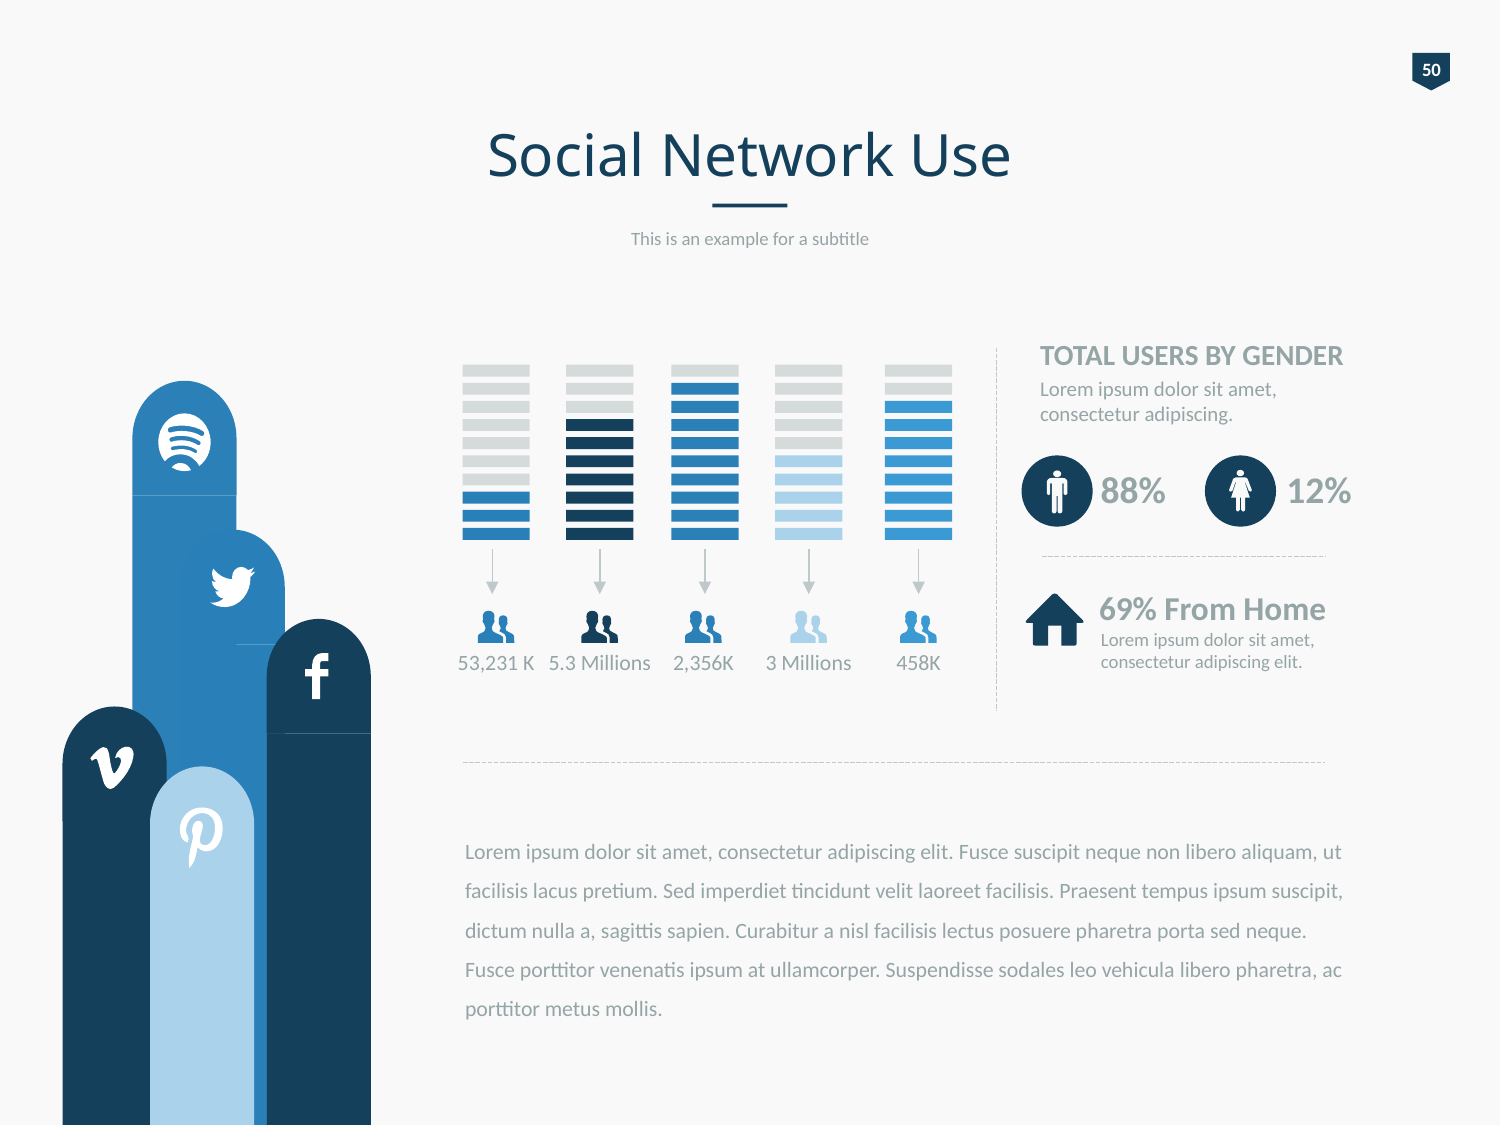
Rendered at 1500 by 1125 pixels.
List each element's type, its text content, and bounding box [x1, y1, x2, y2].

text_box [1024, 578, 1376, 689]
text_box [661, 549, 746, 676]
text_box Lorem ipsum dolor sit amet, consectetur adipiscing elit. Fusce suscipit neque non libero aliquam, ut facilisis lacus pretium. Sed imperdiet tincidunt velit laoreet facilisis. Praesent tempus ipsum suscipit, dictum nulla a, sagittis sapien. Curabitur a nisl facilisis lectus posuere pharetra porta sed neque. Fusce porttitor venenatis ipsum at ullamcorper. Suspendisse sodales leo vehicula libero pharetra, ac porttitor metus mollis. [449, 816, 1363, 1014]
text_box TOTAL USERS BY GENDER Lorem ipsum dolor sit amet, consectetur adipiscing. [1025, 329, 1375, 450]
list This is an example for a subtitle [75, 219, 1425, 872]
text_box [710, 201, 789, 209]
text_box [443, 549, 528, 676]
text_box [1021, 455, 1388, 527]
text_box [462, 364, 953, 541]
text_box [149, 766, 255, 1125]
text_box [1406, 49, 1457, 91]
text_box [750, 549, 867, 676]
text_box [62, 706, 167, 1125]
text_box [530, 549, 659, 676]
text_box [266, 618, 372, 1125]
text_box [180, 529, 285, 775]
title Social Network Use [75, 51, 1425, 219]
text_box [888, 549, 950, 676]
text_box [132, 380, 237, 763]
